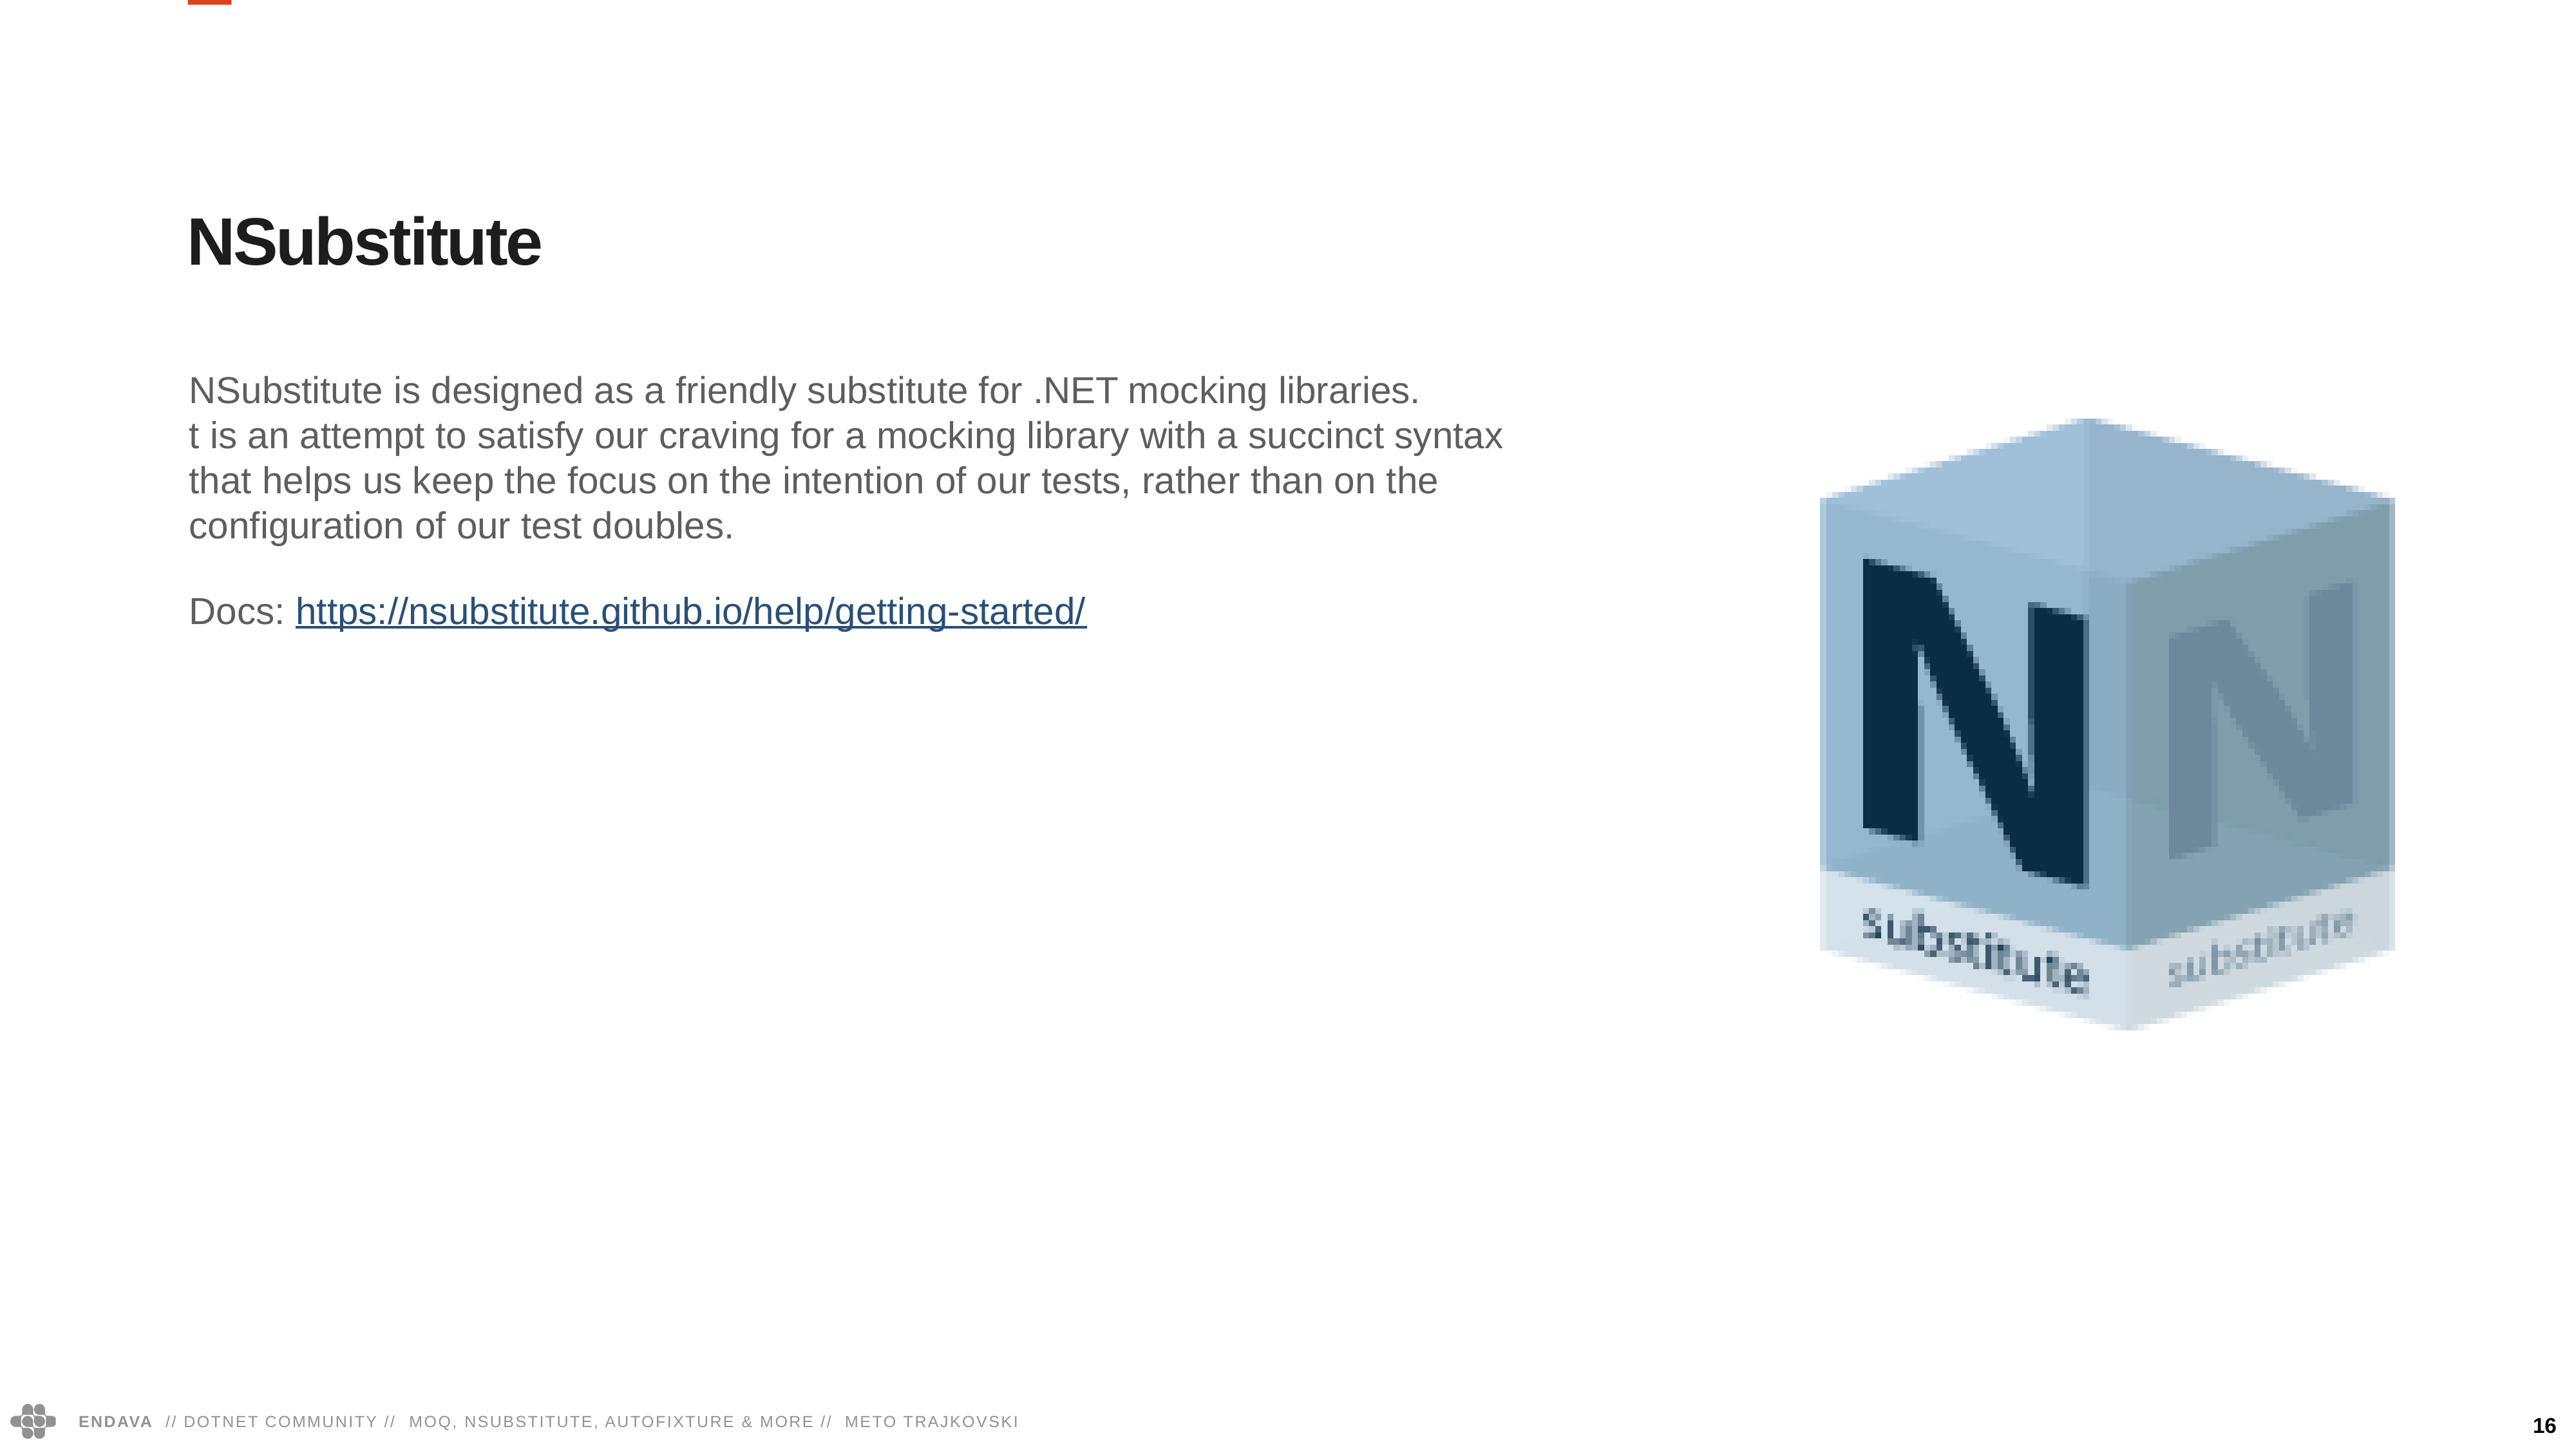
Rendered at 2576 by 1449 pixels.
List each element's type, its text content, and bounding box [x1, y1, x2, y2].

slide_number 16 [2523, 1403, 2565, 1445]
text_box NSubstitute is designed as a friendly substitute for .NET mocking libraries. t is an attempt to satisfy our craving for a mocking library with a succinct syntax that helps us keep the focus on the intention of our tests, rather than on the configuration of our test doubles. Docs: https://nsubstitute.github.io/help/getting-started/ [182, 358, 1585, 639]
picture [1802, 419, 2414, 1030]
text_box NSubstitute [181, 208, 1716, 283]
